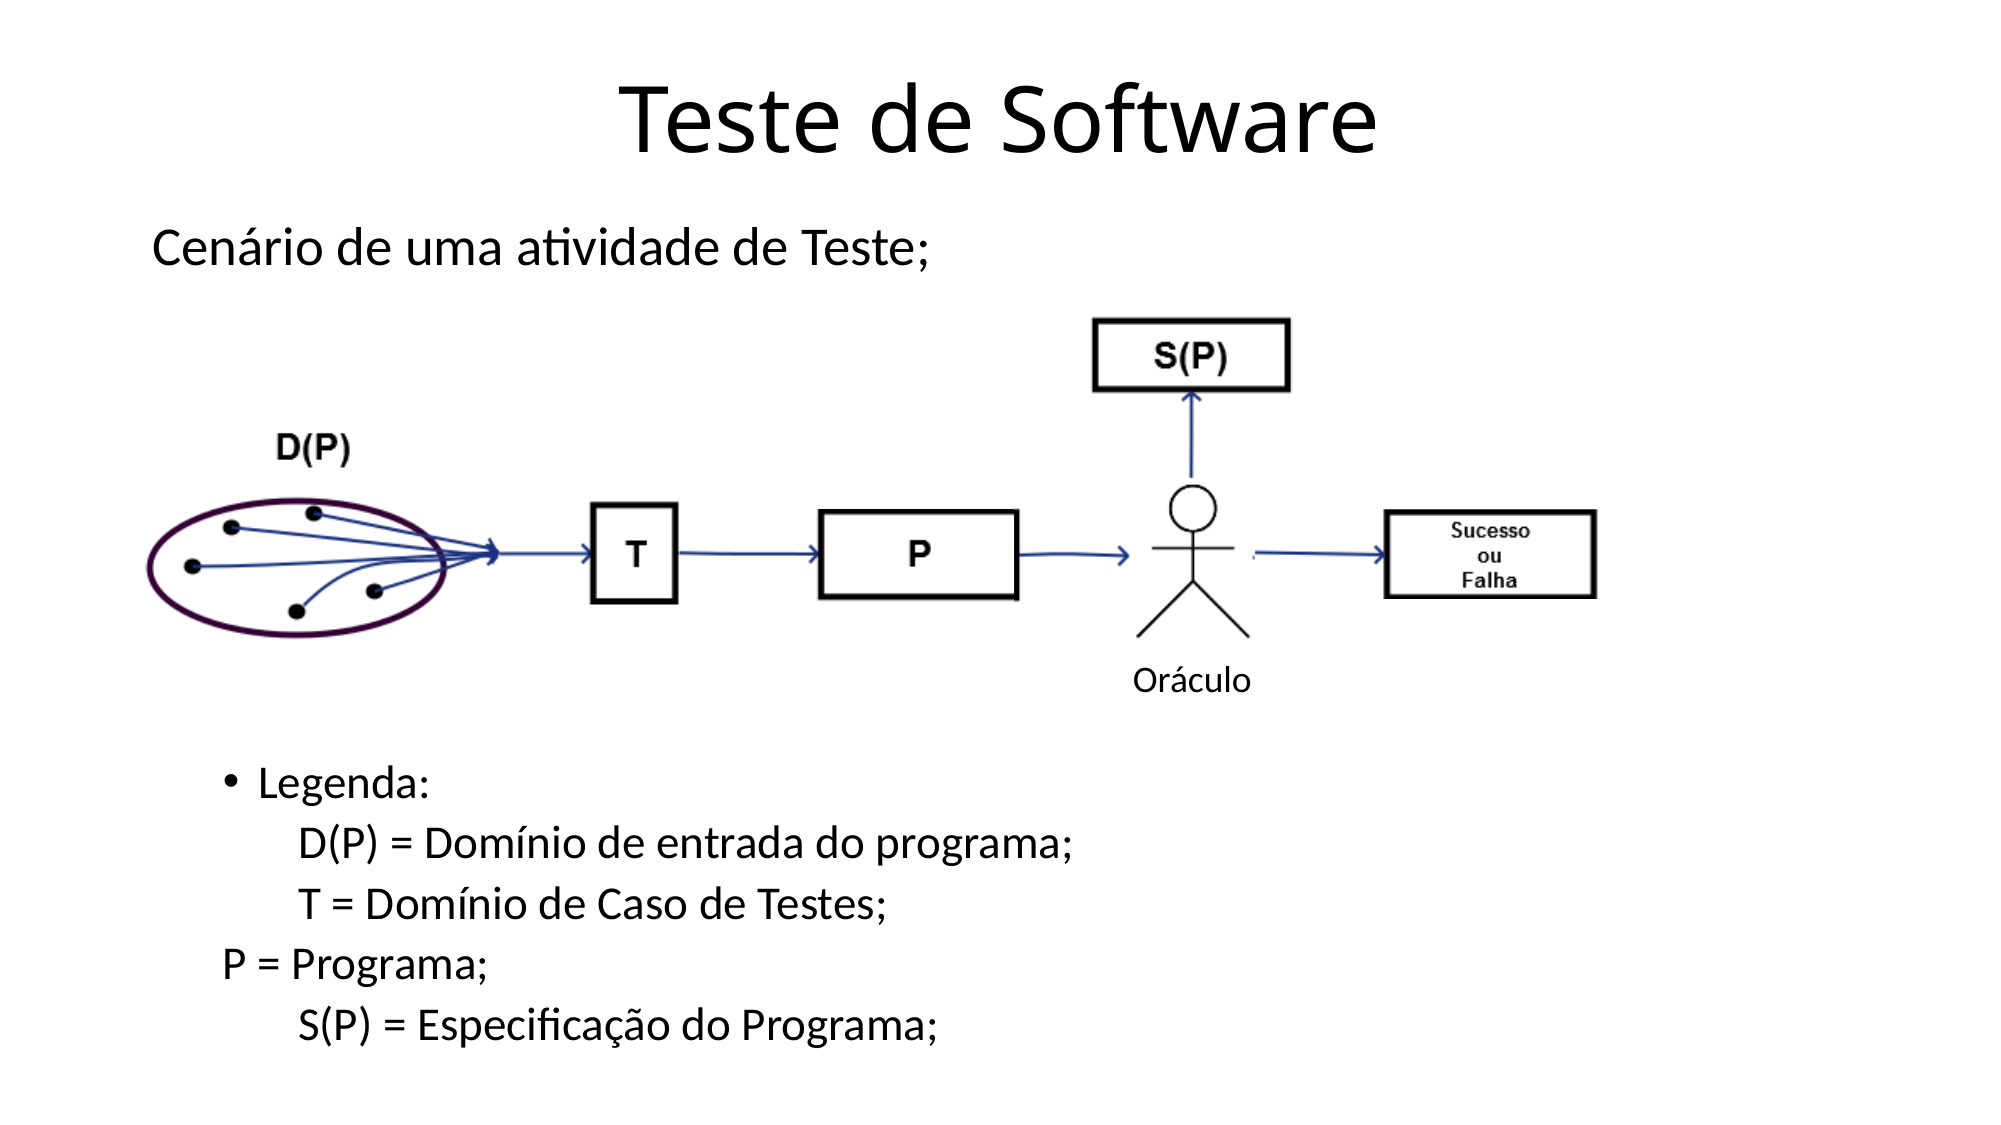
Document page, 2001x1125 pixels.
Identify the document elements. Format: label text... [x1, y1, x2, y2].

list Cenário de uma atividade de Teste; Legenda: D(P) = Domínio de entrada do programa; T = Domínio de Caso de Testes; P = Programa; S(P) = Especificação do Programa; [137, 210, 1863, 1062]
title Teste de Software [137, 59, 1863, 186]
picture [1090, 315, 1296, 479]
text_box Oráculo [1118, 647, 1268, 708]
picture [137, 418, 1599, 644]
